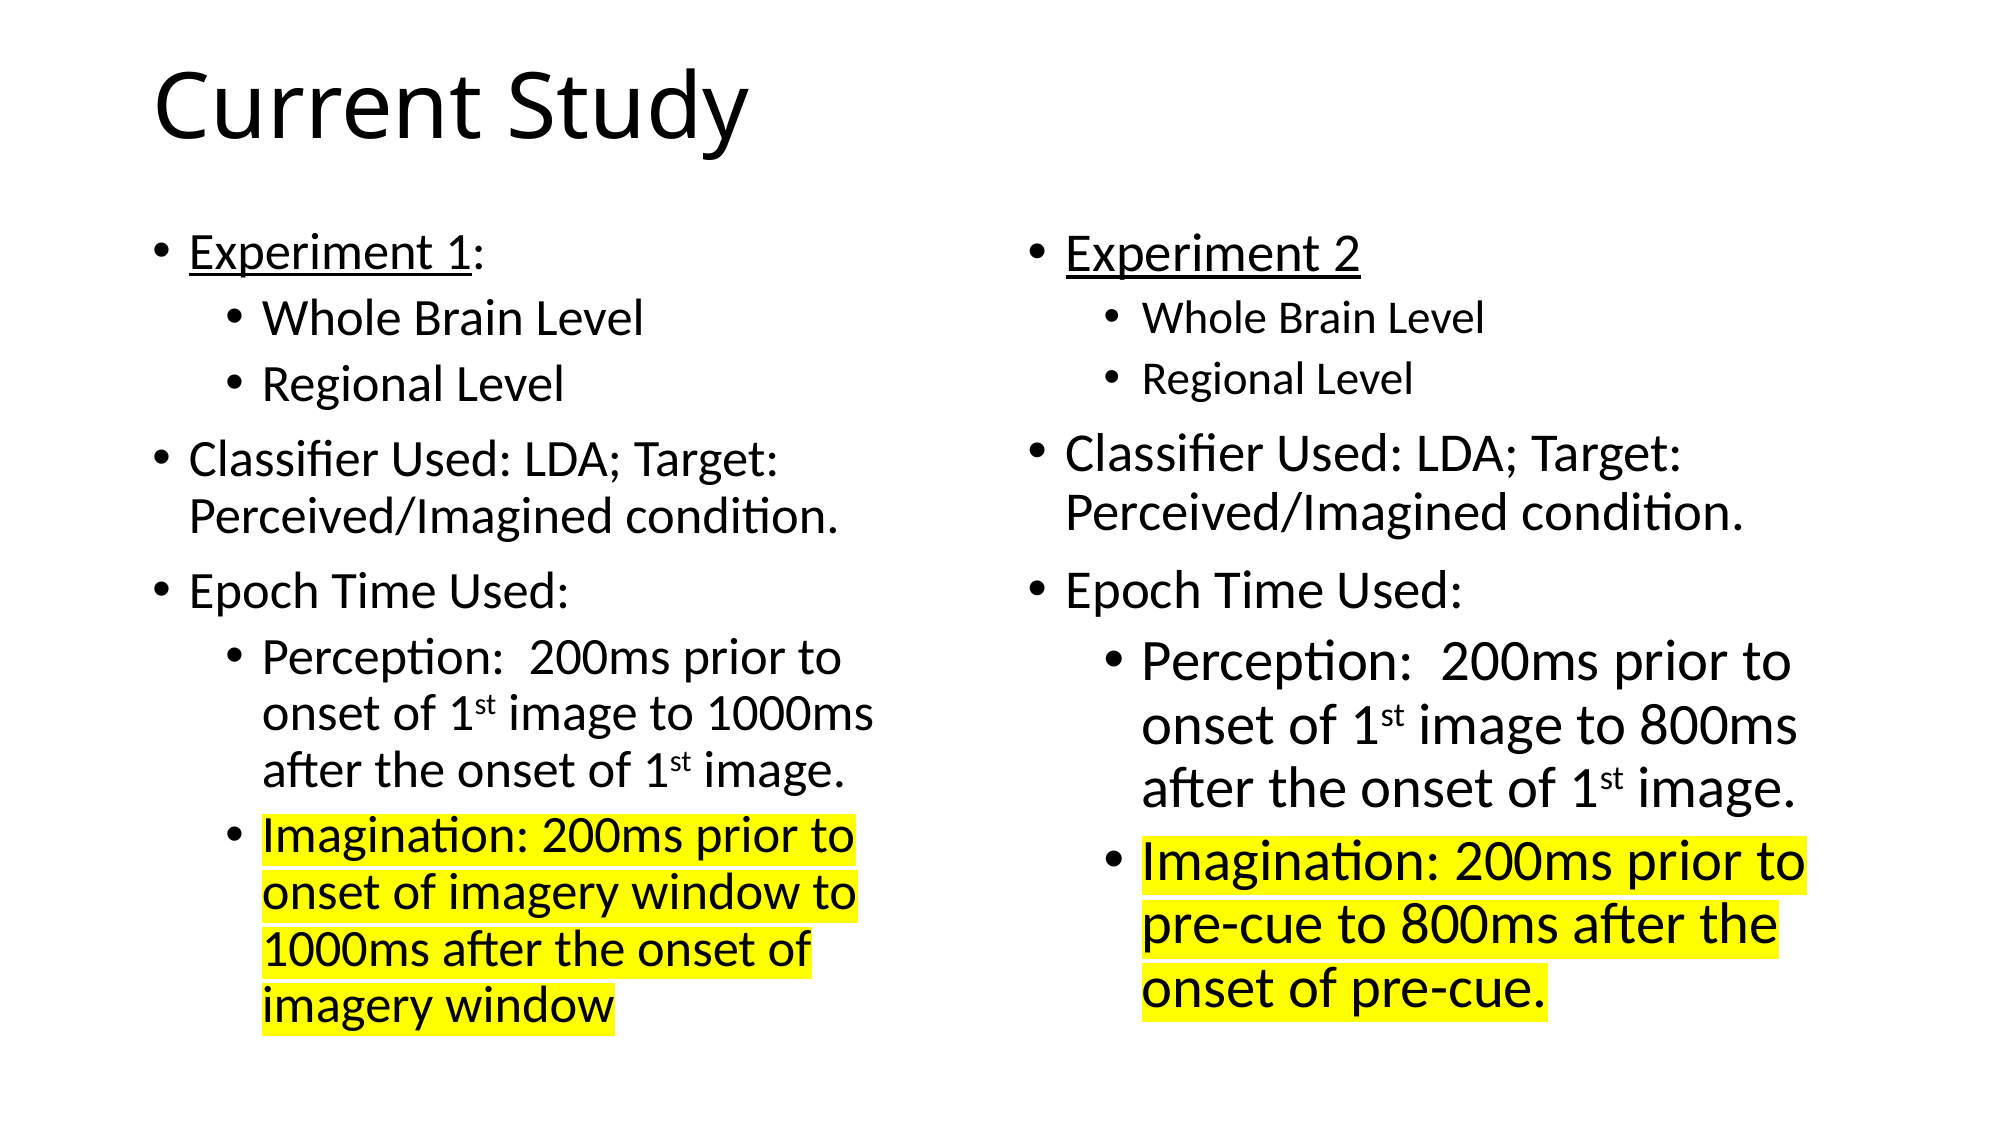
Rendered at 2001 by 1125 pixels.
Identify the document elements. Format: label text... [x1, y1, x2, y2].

list Experiment 1: Whole Brain Level Regional Level Classifier Used: LDA; Target: Perceived/Imagined condition. Epoch Time Used: Perception: 200ms prior to onset of 1st image to 1000ms after the onset of 1st image. Imagination: 200ms prior to onset of imagery window to 1000ms after the onset of imagery window [137, 216, 988, 1043]
title Current Study [137, 0, 1863, 218]
list Experiment 2 Whole Brain Level Regional Level Classifier Used: LDA; Target: Perceived/Imagined condition. Epoch Time Used: Perception: 200ms prior to onset of 1st image to 800ms after the onset of 1st image. Imagination: 200ms prior to pre-cue to 800ms after the onset of pre-cue. [1012, 216, 1863, 1043]
